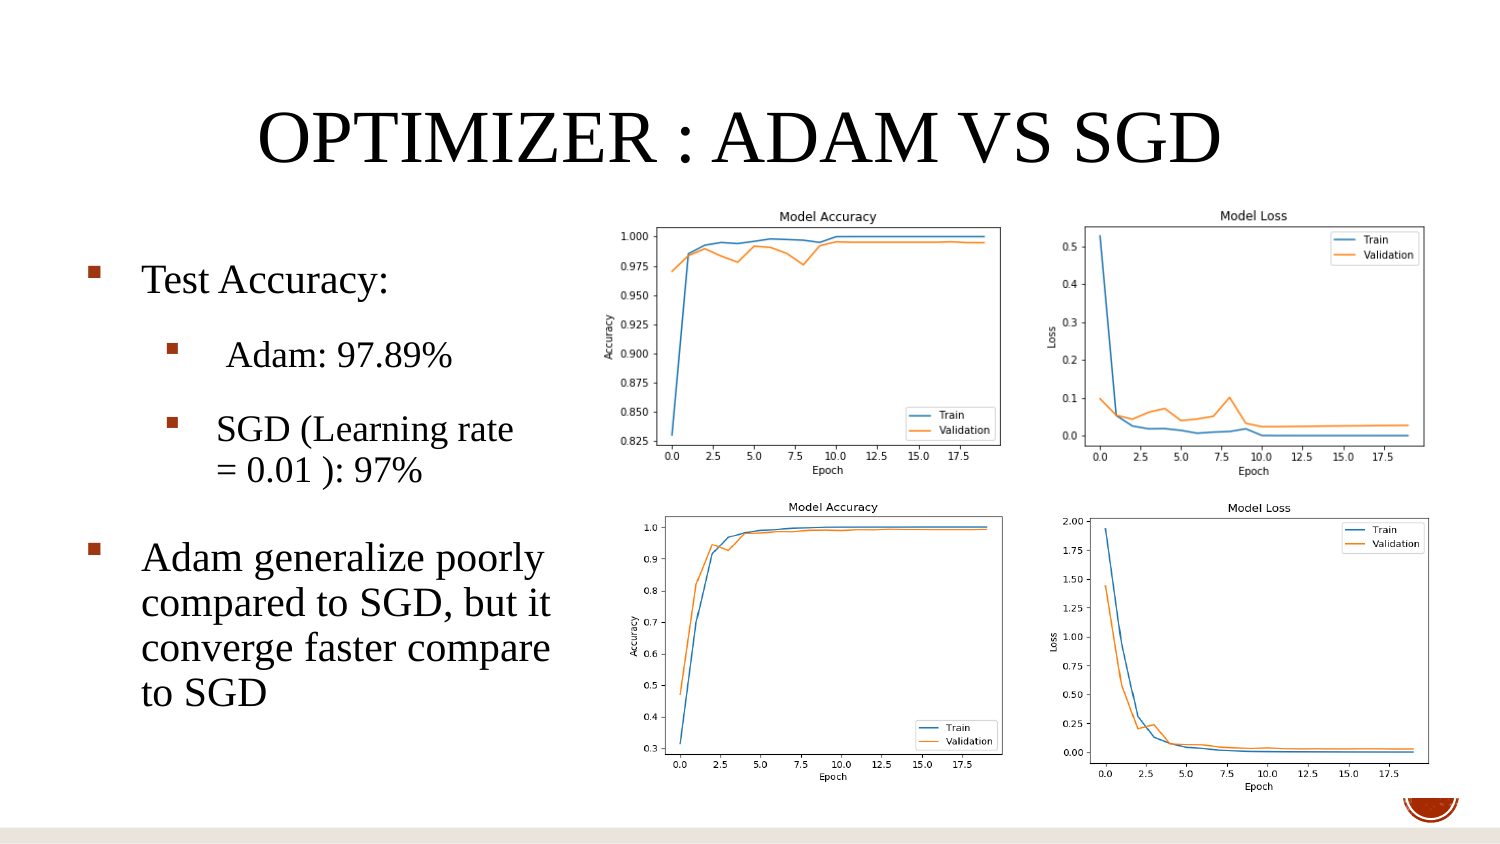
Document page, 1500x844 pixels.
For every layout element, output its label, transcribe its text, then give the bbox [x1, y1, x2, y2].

list Test Accuracy: Adam: 97.89% SGD (Learning rate = 0.01 ): 97% Adam generalize poorly compared to SGD, but it converge faster compare to SGD [51, 192, 604, 750]
picture [601, 191, 1472, 798]
title Optimizer : ADAM vs SGD [51, 72, 1449, 174]
